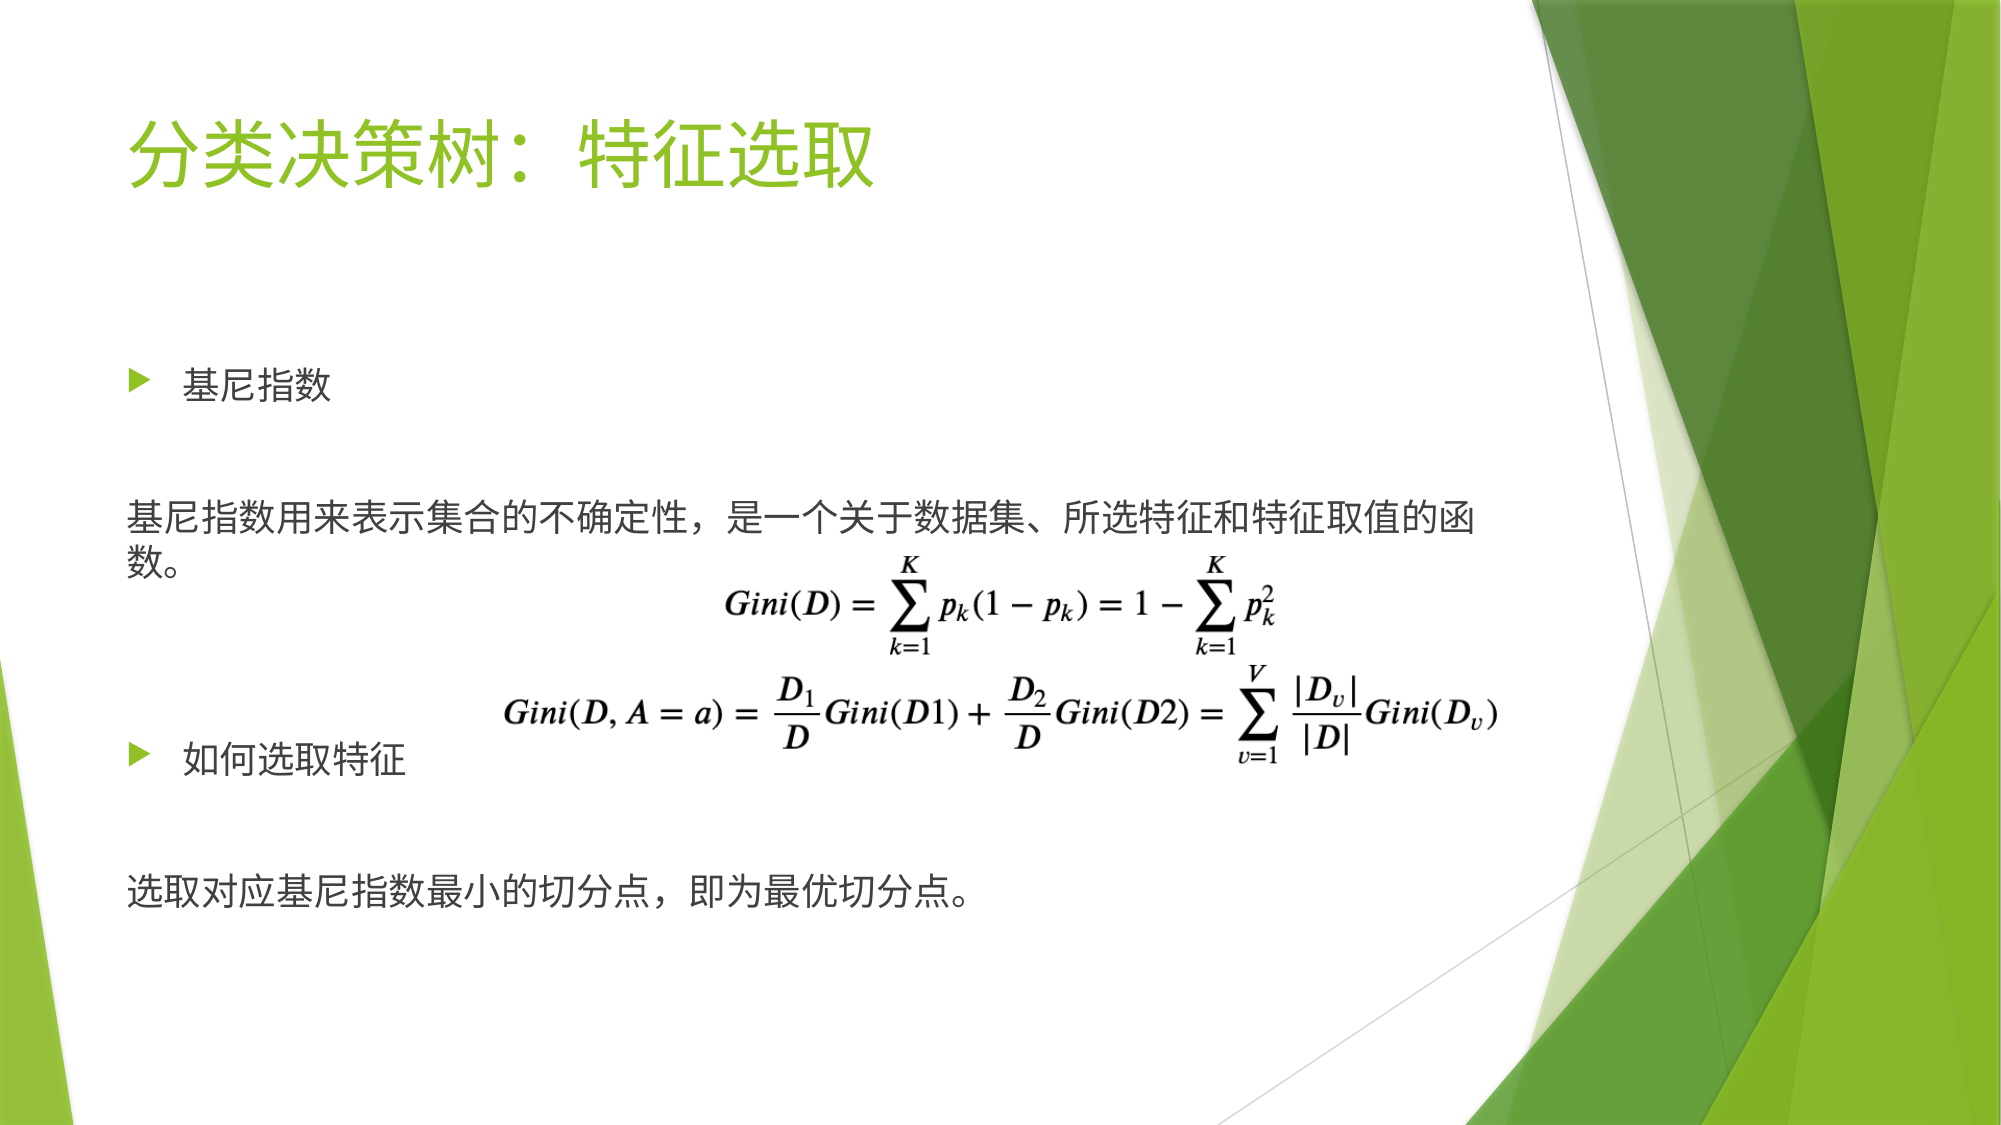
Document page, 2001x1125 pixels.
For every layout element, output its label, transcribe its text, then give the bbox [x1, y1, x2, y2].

list 基尼指数 基尼指数用来表示集合的不确定性，是一个关于数据集、所选特征和特征取值的函数。 如何选取特征 选取对应基尼指数最小的切分点，即为最优切分点。 [111, 354, 1522, 992]
title 分类决策树：特征选取 [111, 99, 1522, 317]
picture [478, 553, 1521, 778]
